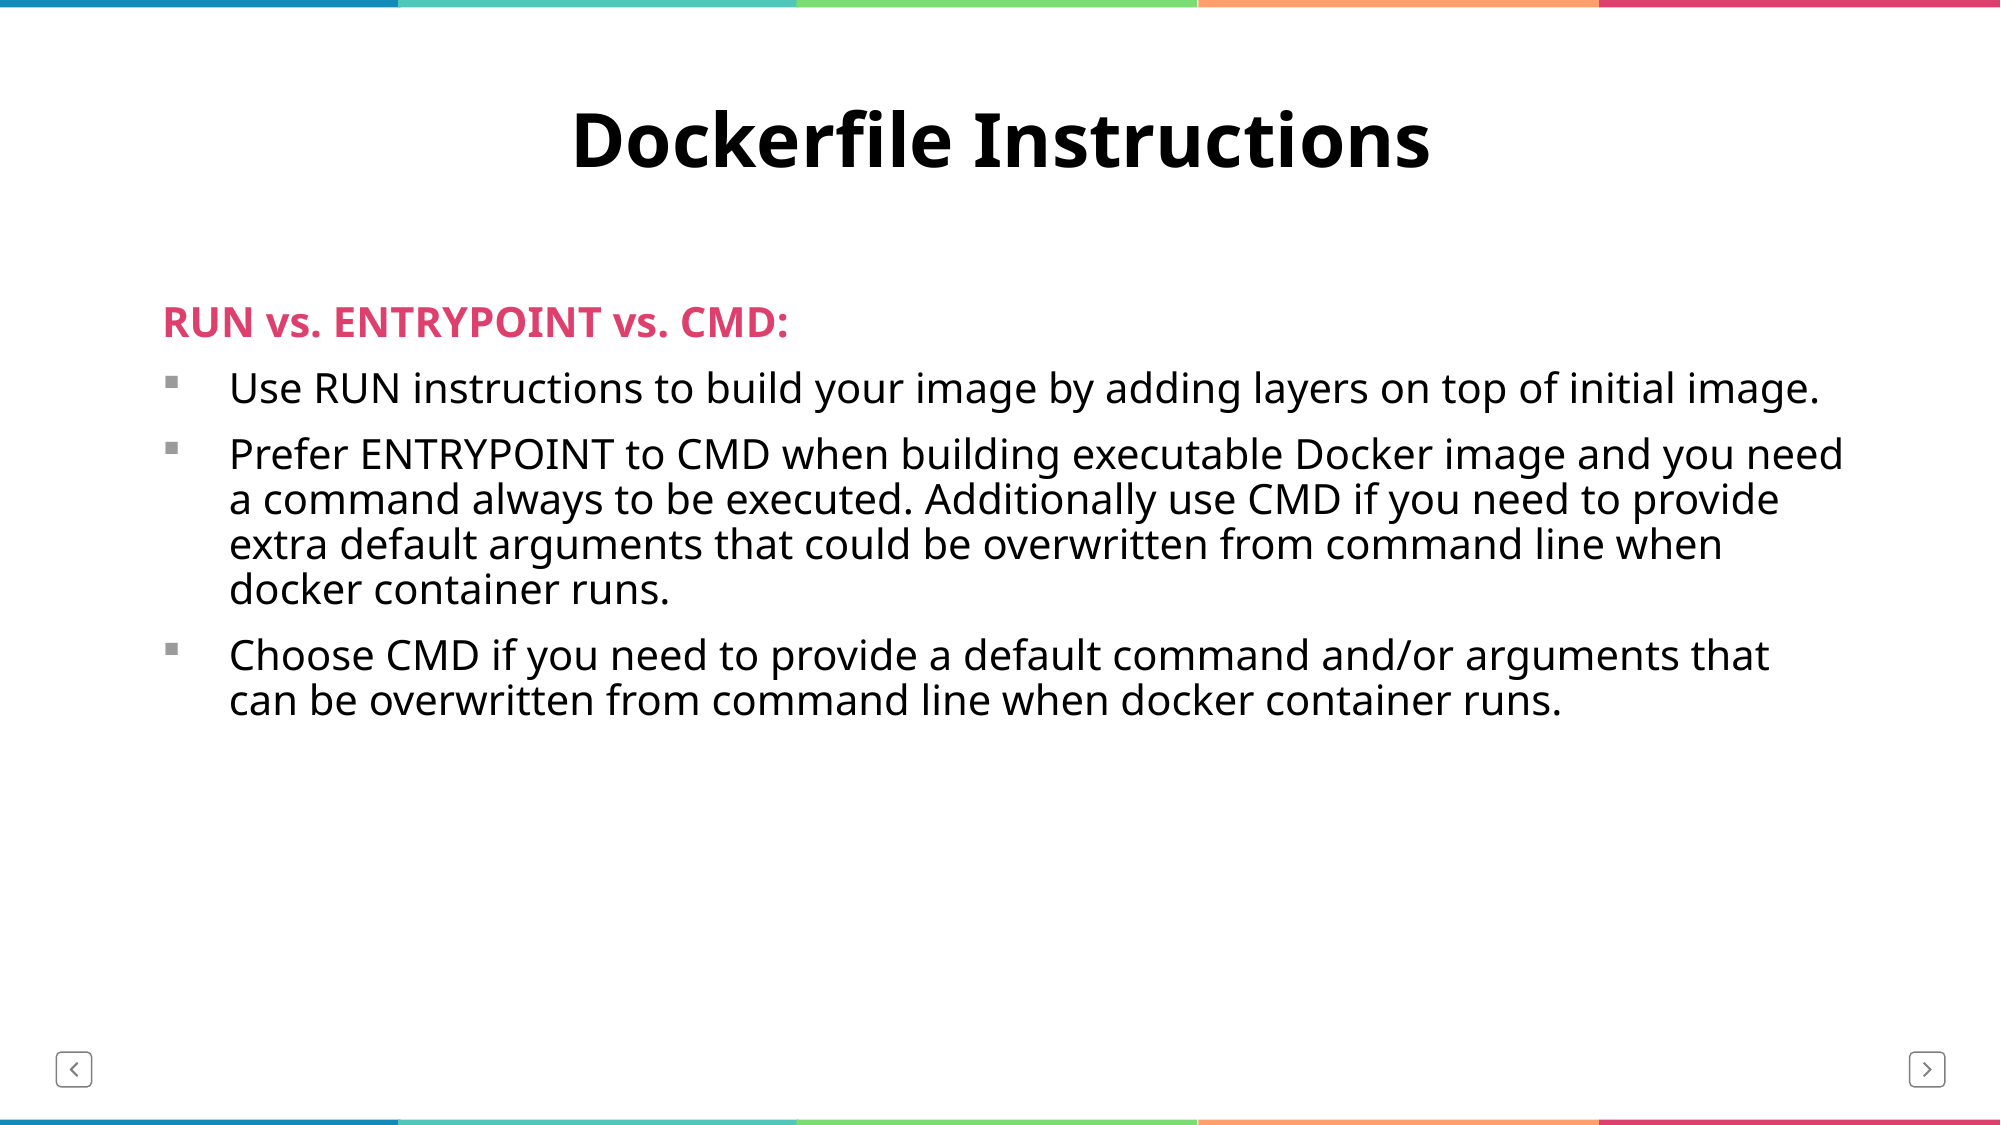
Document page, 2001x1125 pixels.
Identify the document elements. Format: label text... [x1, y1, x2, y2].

list RUN vs. ENTRYPOINT vs. CMD: Use RUN instructions to build your image by adding layers on top of initial image. Prefer ENTRYPOINT to CMD when building executable Docker image and you need a command always to be executed. Additionally use CMD if you need to provide extra default arguments that could be overwritten from command line when docker container runs. Choose CMD if you need to provide a default command and/or arguments that can be overwritten from command line when docker container runs. [138, 294, 1864, 965]
title Dockerfile Instructions [138, 68, 1864, 219]
